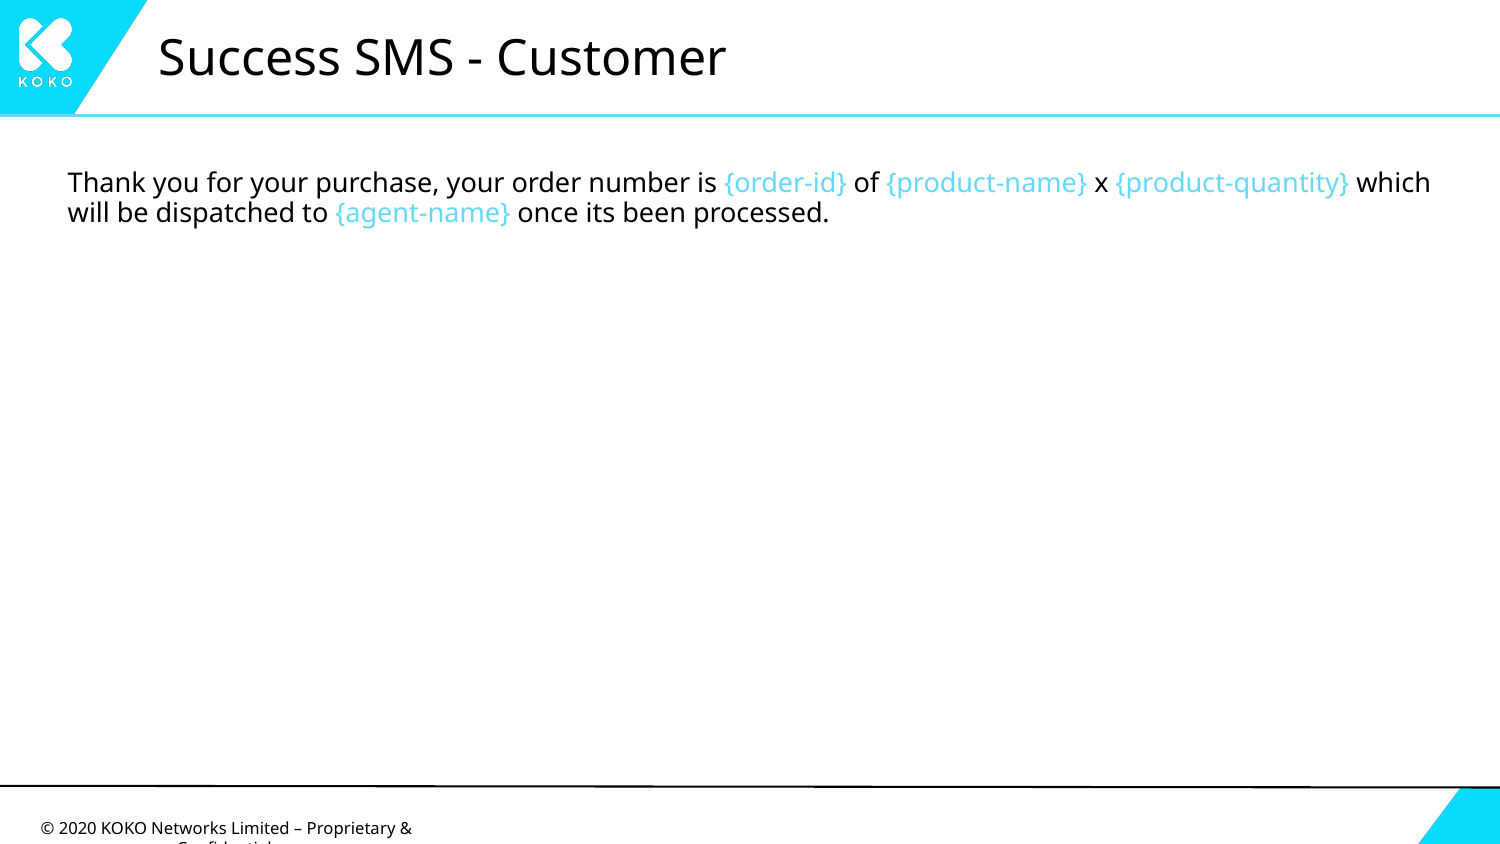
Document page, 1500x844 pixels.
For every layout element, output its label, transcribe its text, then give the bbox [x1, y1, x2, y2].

picture [1419, 789, 1500, 844]
subtitle Thank you for your purchase, your order number is {order-id} of {product-name} x {product-quantity} which will be dispatched to {agent-name} once its been processed. [56, 163, 1444, 761]
title Success SMS - Customer [147, 11, 1444, 108]
picture [0, 0, 148, 114]
